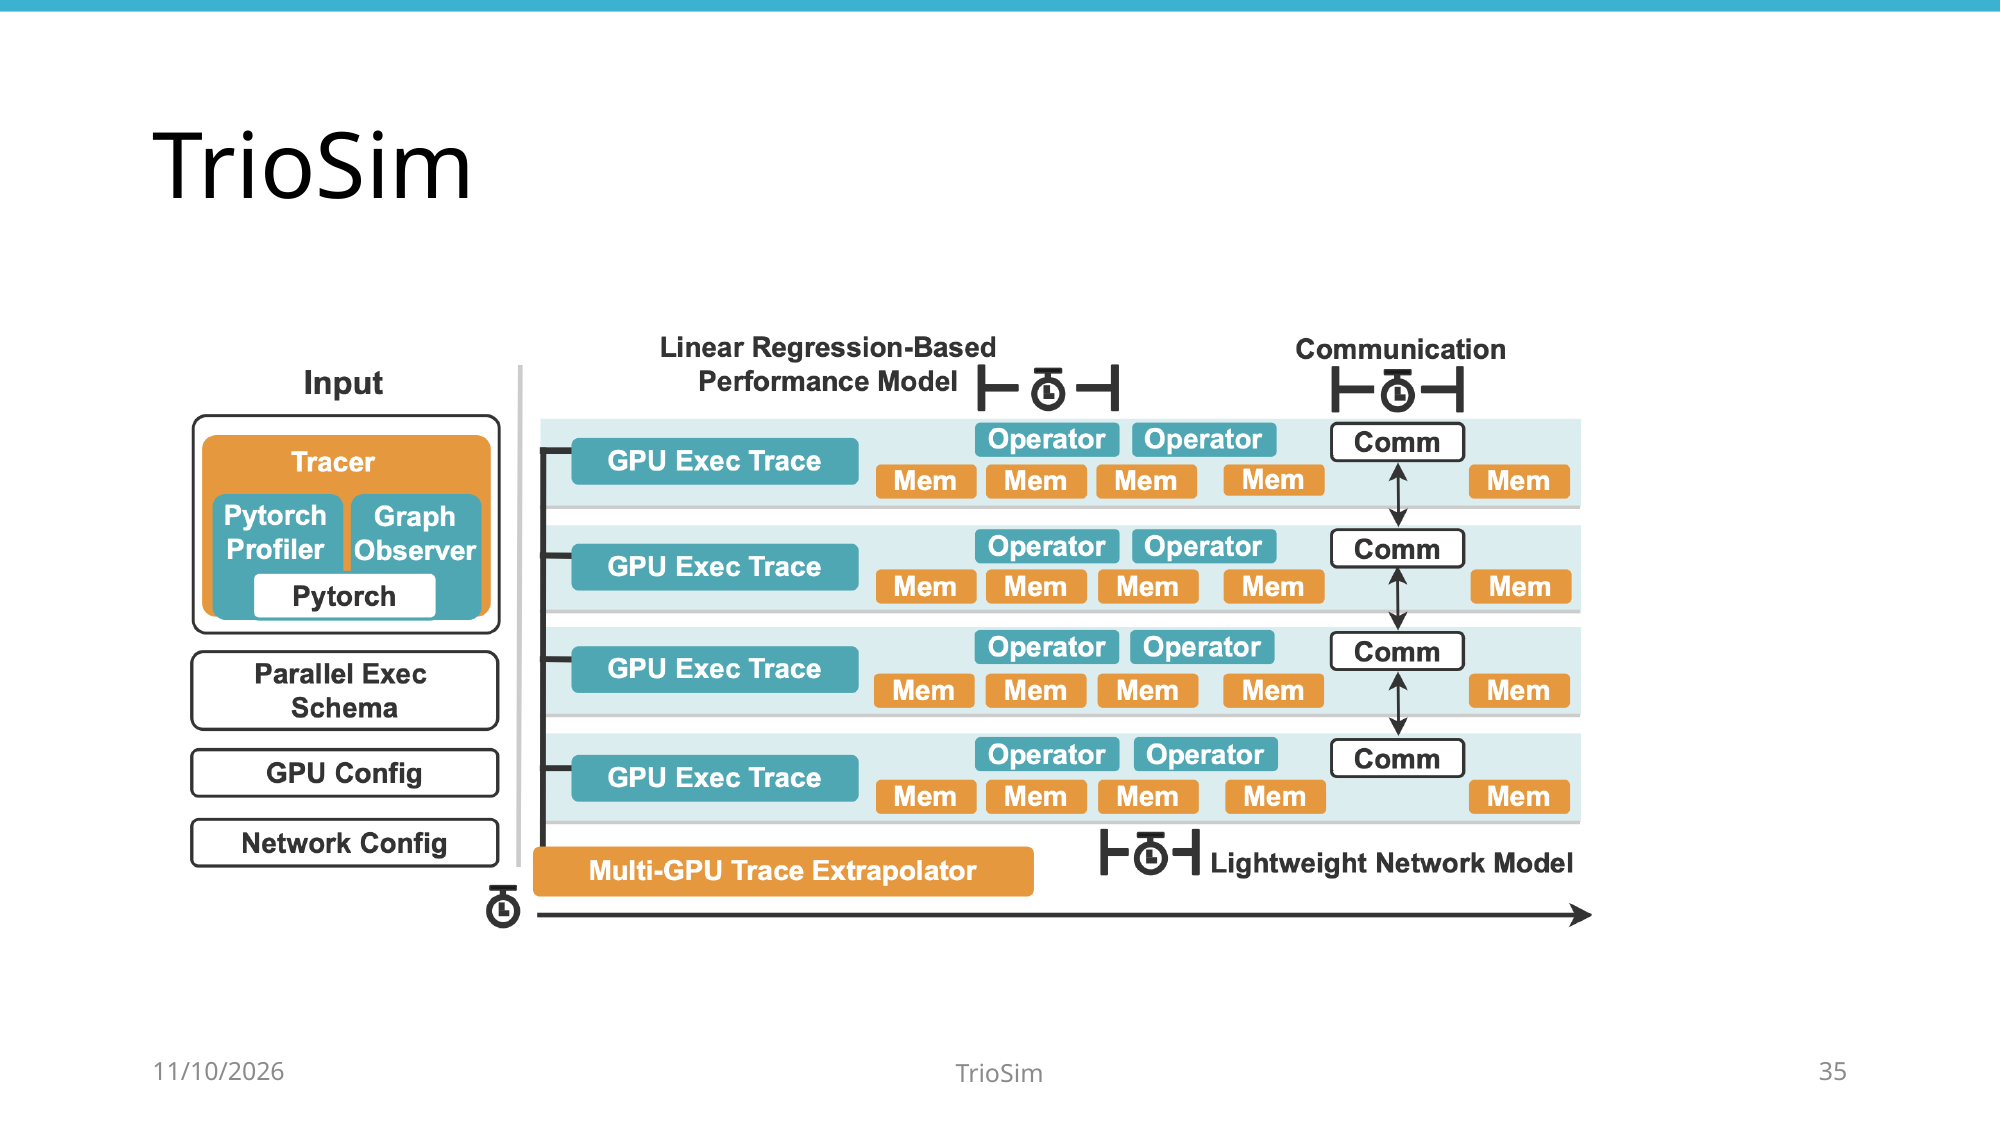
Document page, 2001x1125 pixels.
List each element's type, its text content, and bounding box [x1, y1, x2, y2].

title TrioSim [137, 59, 1863, 278]
picture [161, 327, 1592, 946]
slide_number 35 [1412, 1042, 1863, 1103]
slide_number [137, 1042, 588, 1103]
footer TrioSim [662, 1042, 1338, 1103]
